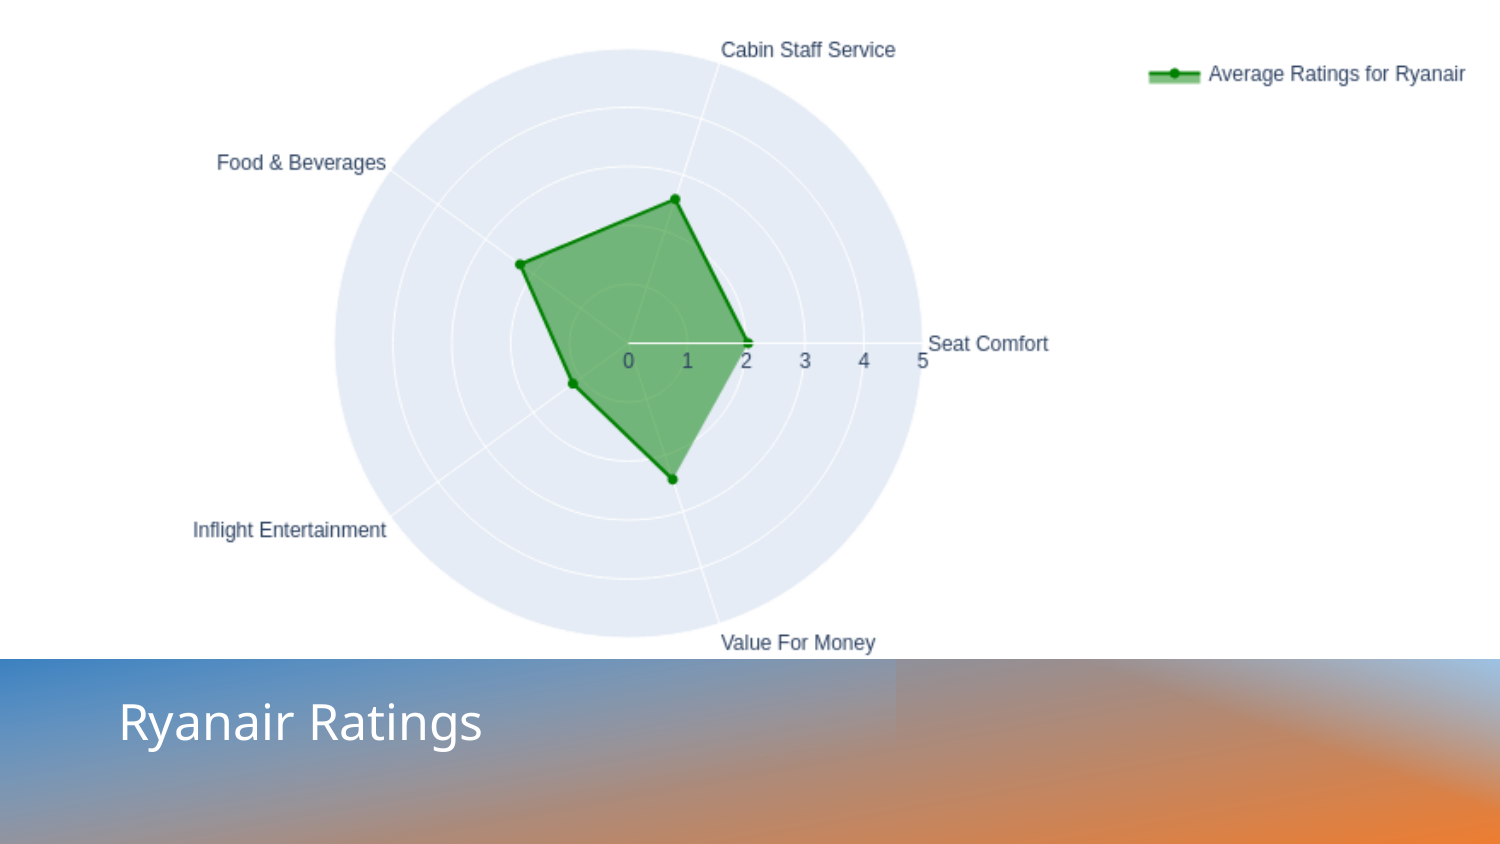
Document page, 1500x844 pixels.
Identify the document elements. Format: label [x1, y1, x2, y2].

picture [0, 0, 1500, 659]
text_box [0, 659, 1500, 844]
